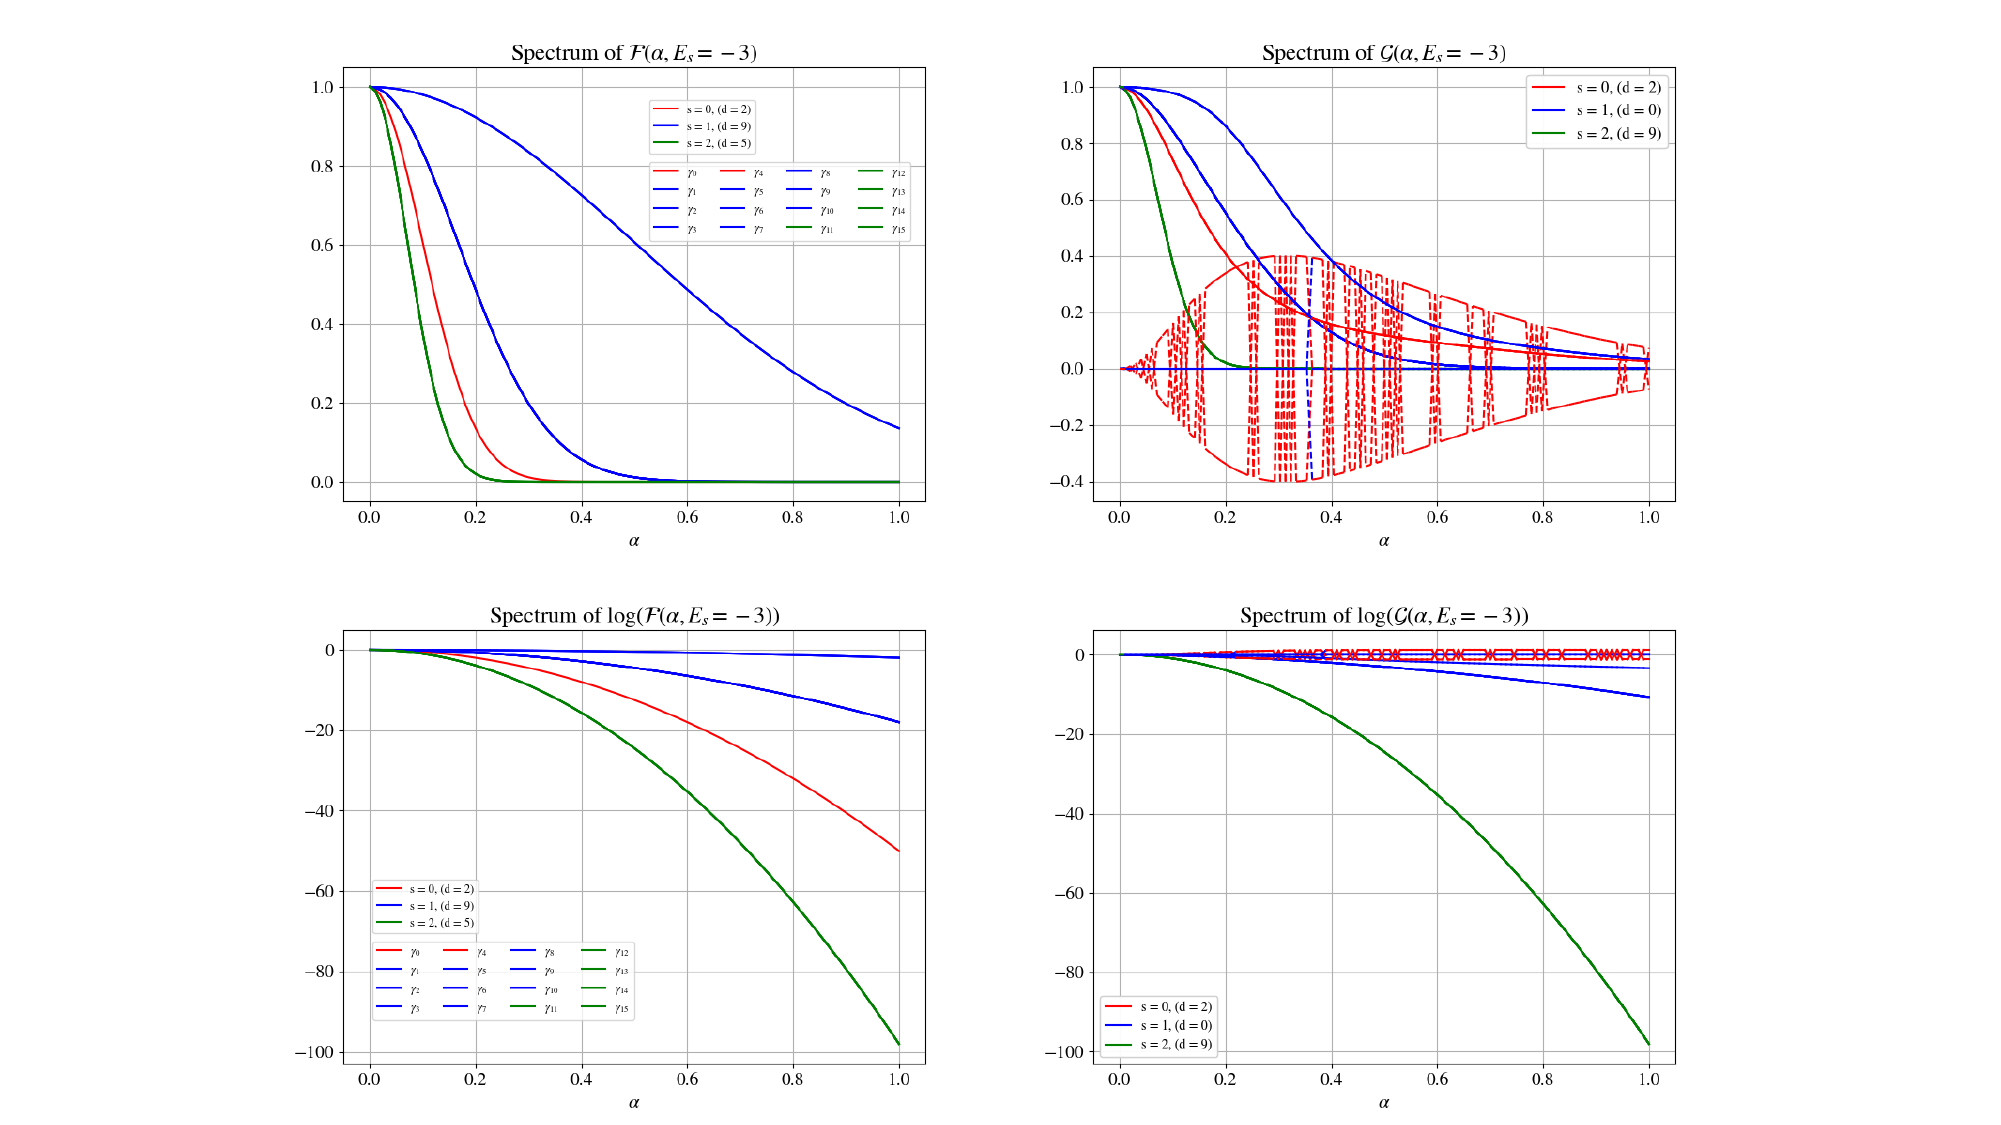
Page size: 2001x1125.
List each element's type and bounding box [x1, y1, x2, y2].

picture [249, 0, 1751, 1125]
